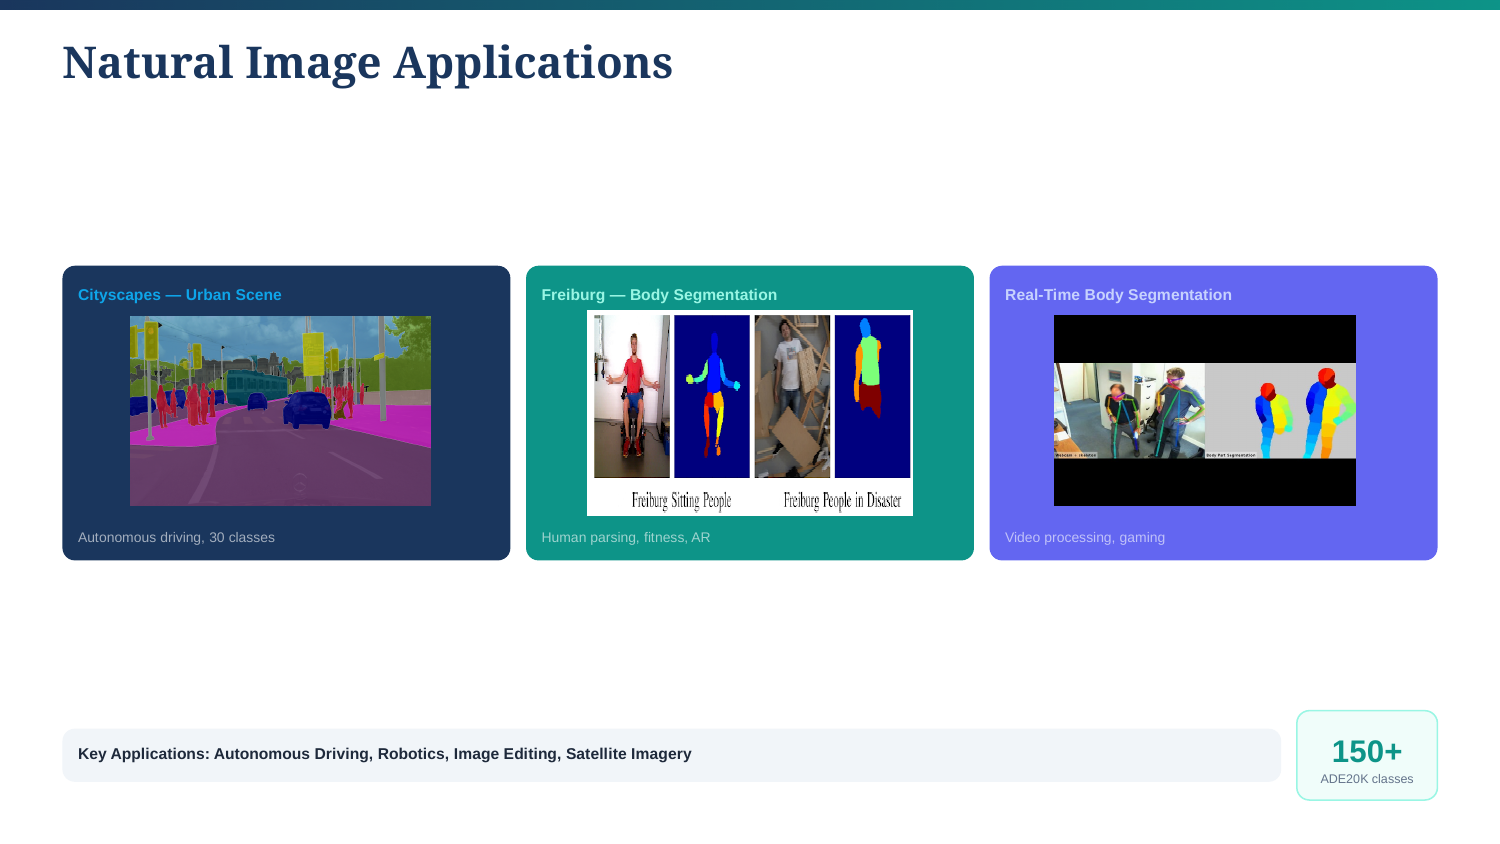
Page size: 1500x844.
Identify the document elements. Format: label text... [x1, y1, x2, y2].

text_box Autonomous driving, 30 classes [78, 525, 504, 545]
text_box 150+ [1309, 724, 1425, 768]
text_box Human parsing, fitness, AR [541, 525, 967, 545]
picture [1054, 315, 1356, 506]
text_box Freiburg — Body Segmentation [541, 281, 967, 304]
text_box Cityscapes — Urban Scene [78, 281, 504, 304]
picture [0, 0, 1500, 10]
picture [587, 310, 913, 516]
text_box [1296, 710, 1438, 801]
text_box [526, 265, 974, 561]
picture [130, 316, 432, 506]
text_box Key Applications: Autonomous Driving, Robotics, Image Editing, Satellite Imagery [78, 741, 1290, 763]
text_box Natural Image Applications [62, 43, 766, 88]
text_box [62, 265, 511, 561]
text_box Real-Time Body Segmentation [1005, 281, 1431, 304]
text_box [989, 265, 1438, 561]
text_box ADE20K classes [1309, 768, 1425, 786]
text_box Video processing, gaming [1005, 525, 1431, 545]
text_box [62, 728, 1282, 782]
